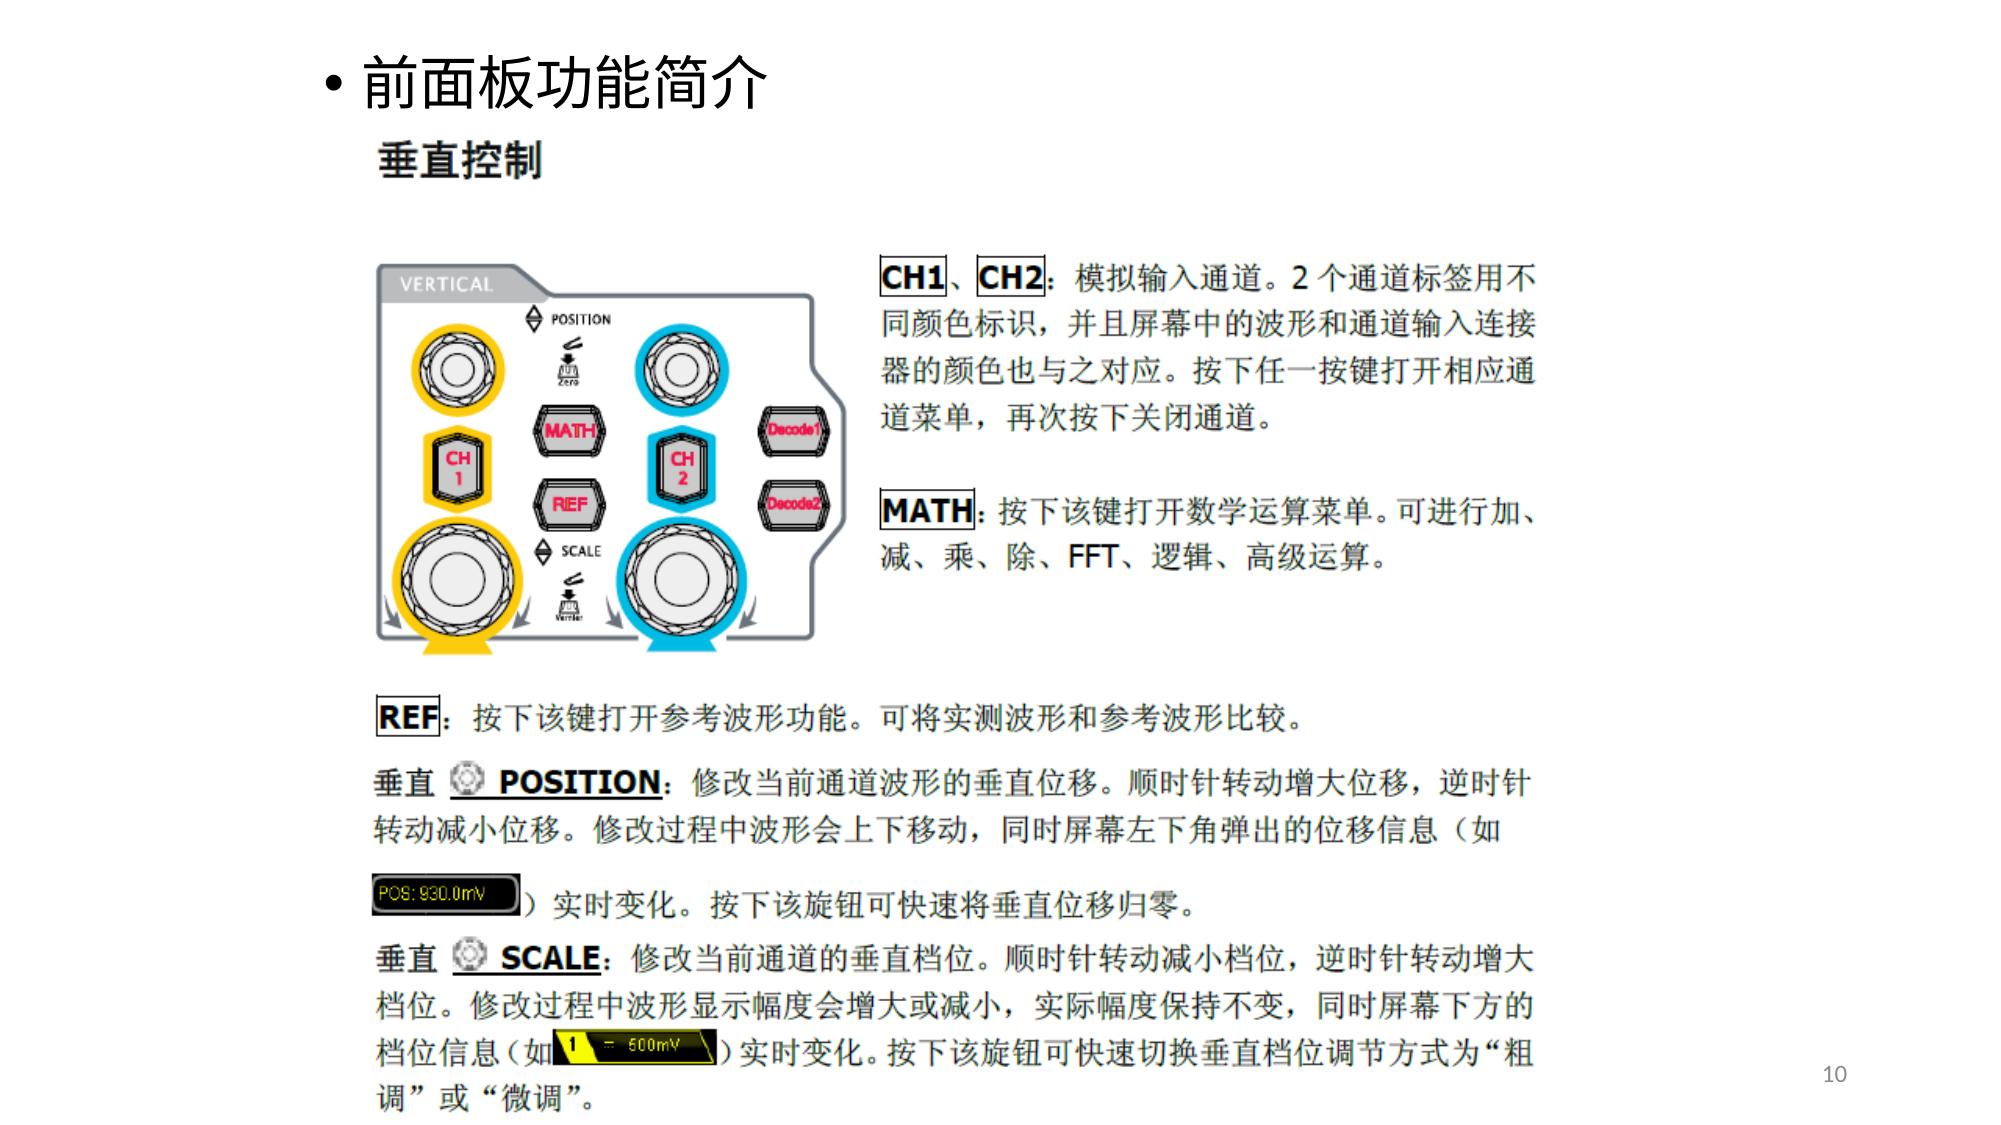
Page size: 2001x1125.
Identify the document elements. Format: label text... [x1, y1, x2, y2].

list 前面板功能简介 [308, 46, 1659, 153]
picture [355, 128, 1565, 1125]
slide_number 10 [1563, 1042, 1863, 1103]
